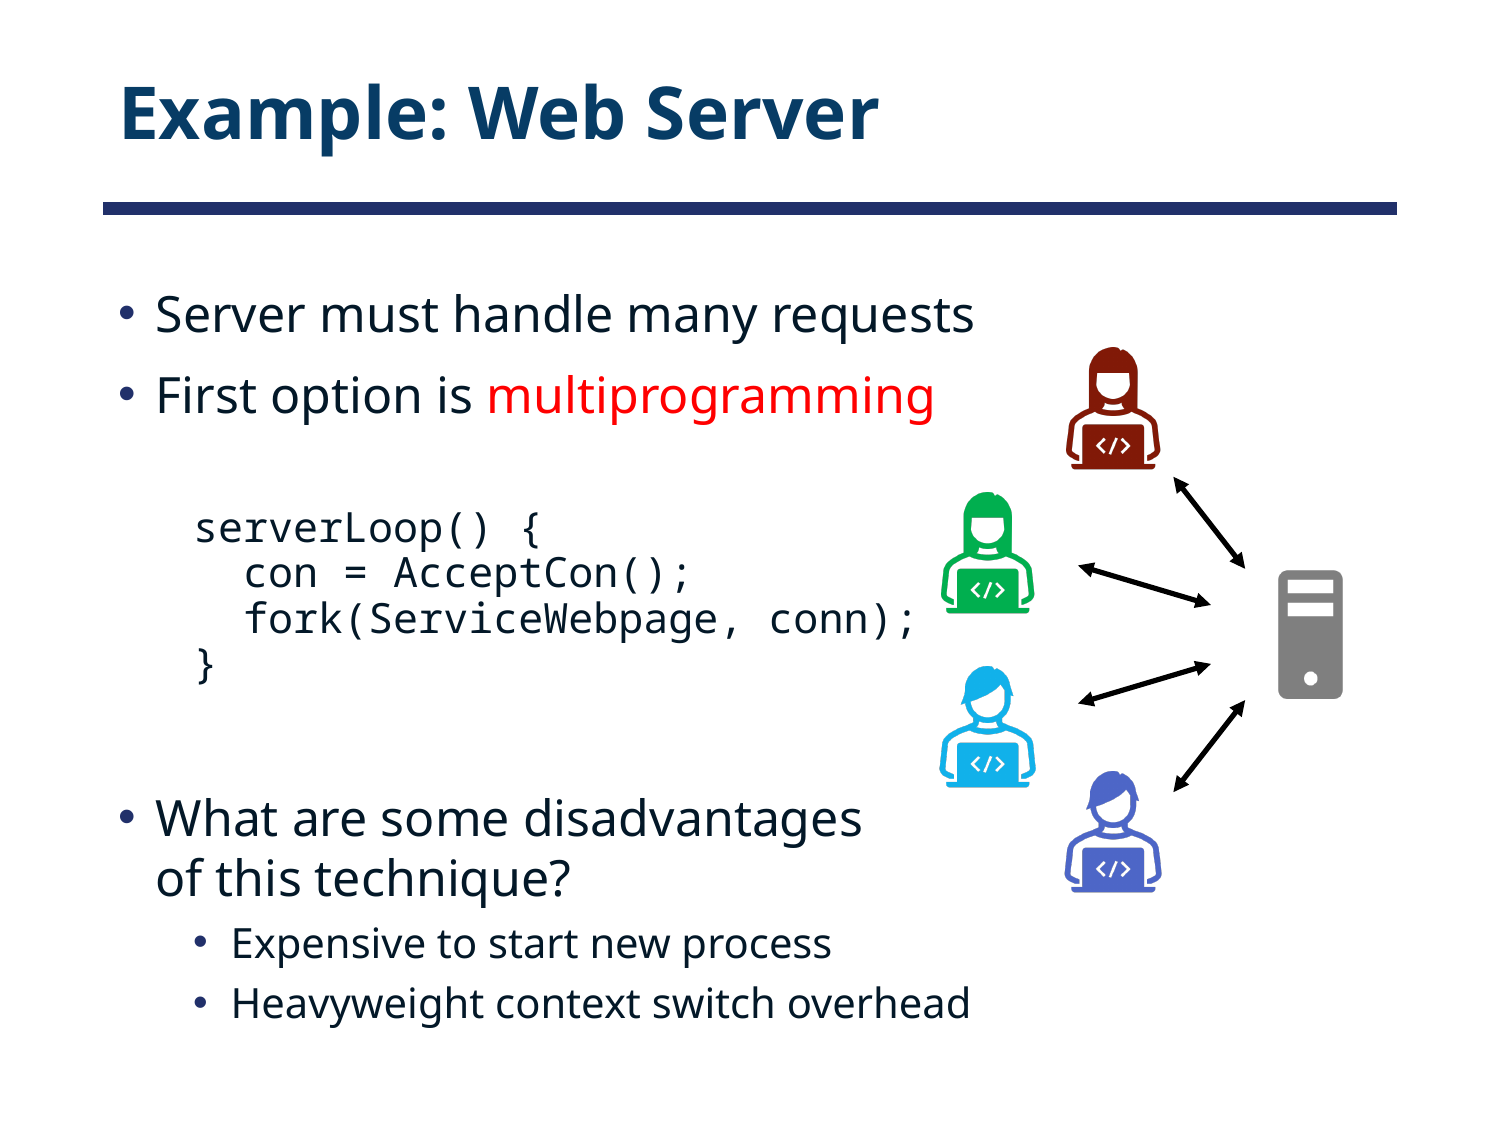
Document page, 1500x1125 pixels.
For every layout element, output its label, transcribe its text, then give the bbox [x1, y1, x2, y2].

list Server must handle many requests First option is multiprogramming serverLoop() { con = AcceptCon(); fork(ServiceWebpage, conn); } What are some disadvantages of this technique? Expensive to start new process Heavyweight context switch overhead [103, 275, 1397, 1091]
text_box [919, 334, 1347, 895]
title Example: Web Server [103, 34, 1397, 197]
